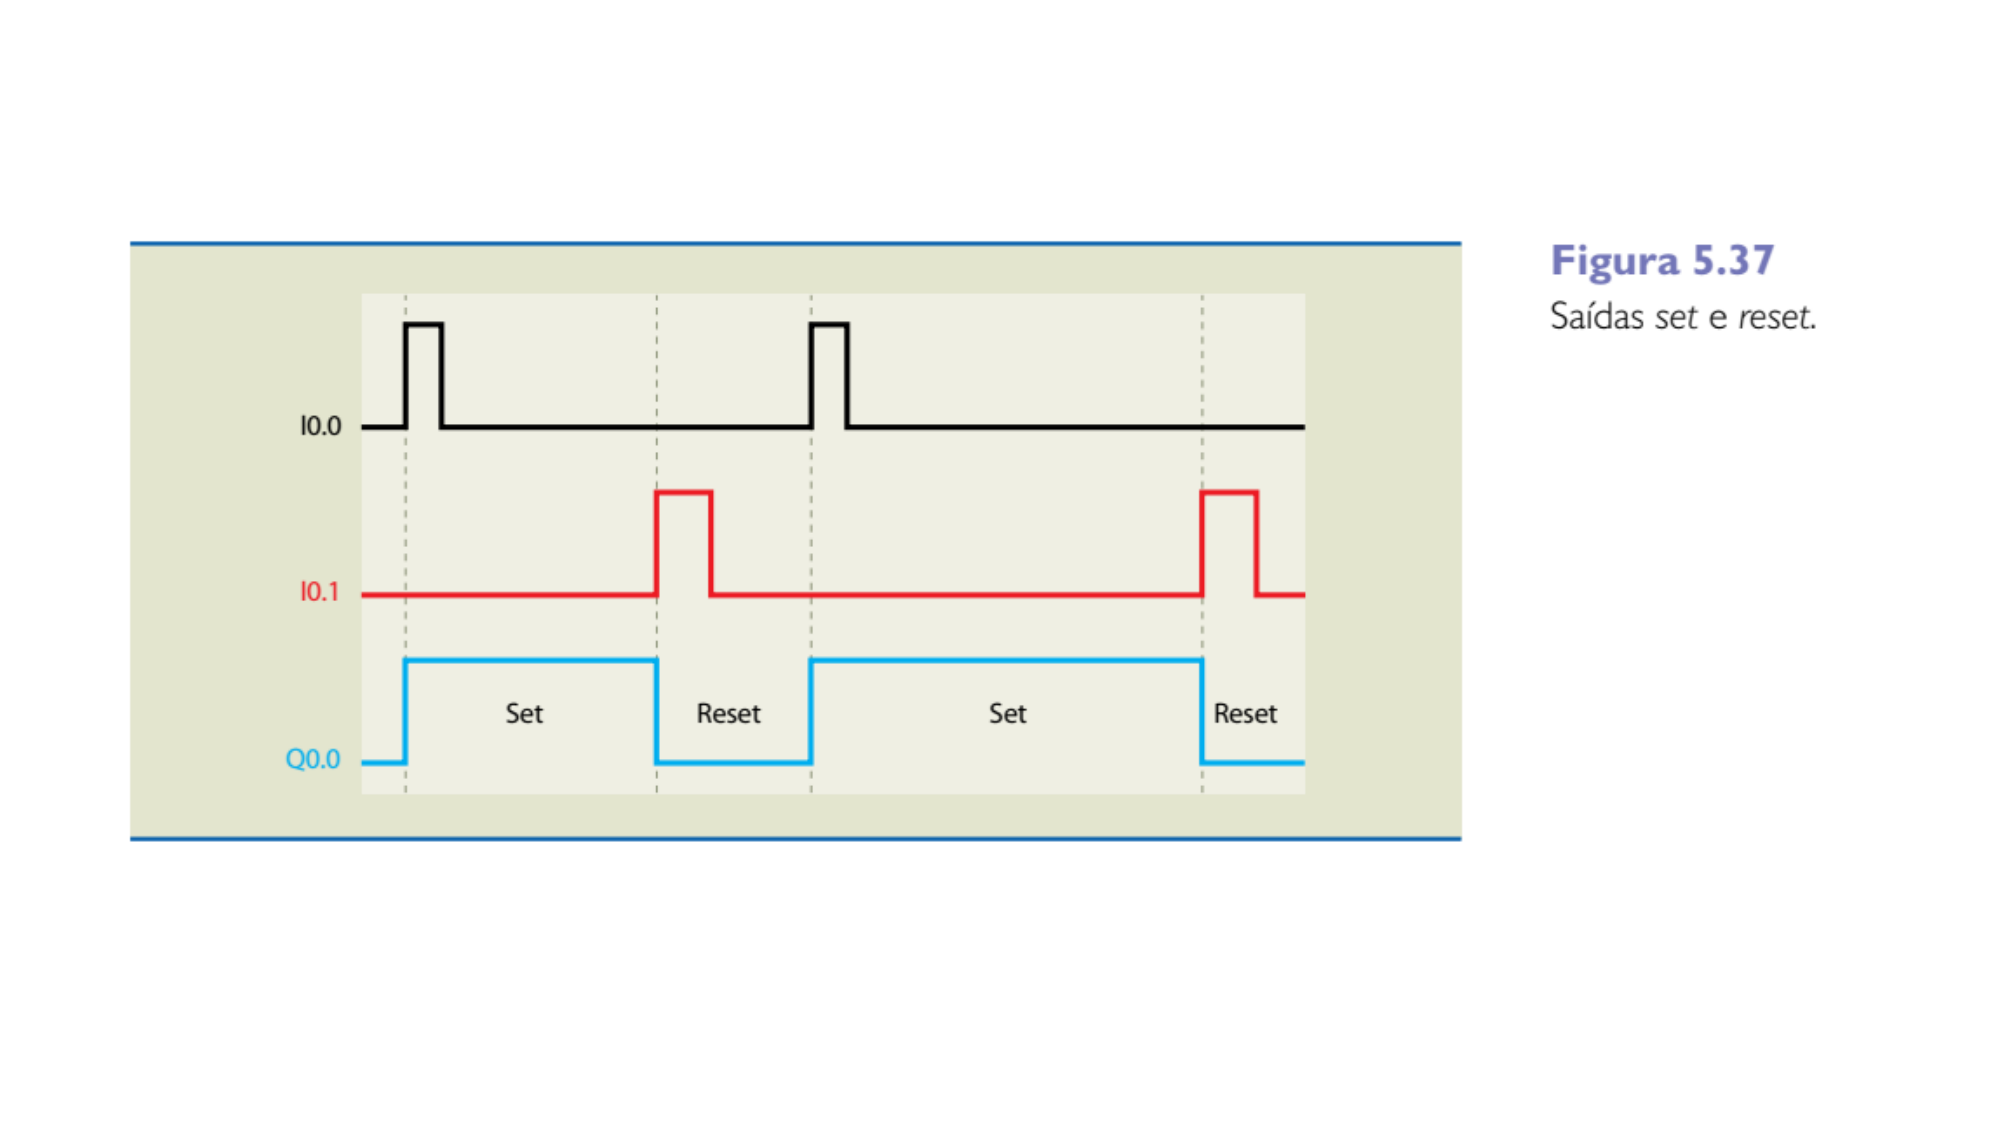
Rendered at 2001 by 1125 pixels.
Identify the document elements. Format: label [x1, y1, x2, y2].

list [87, 205, 1835, 854]
